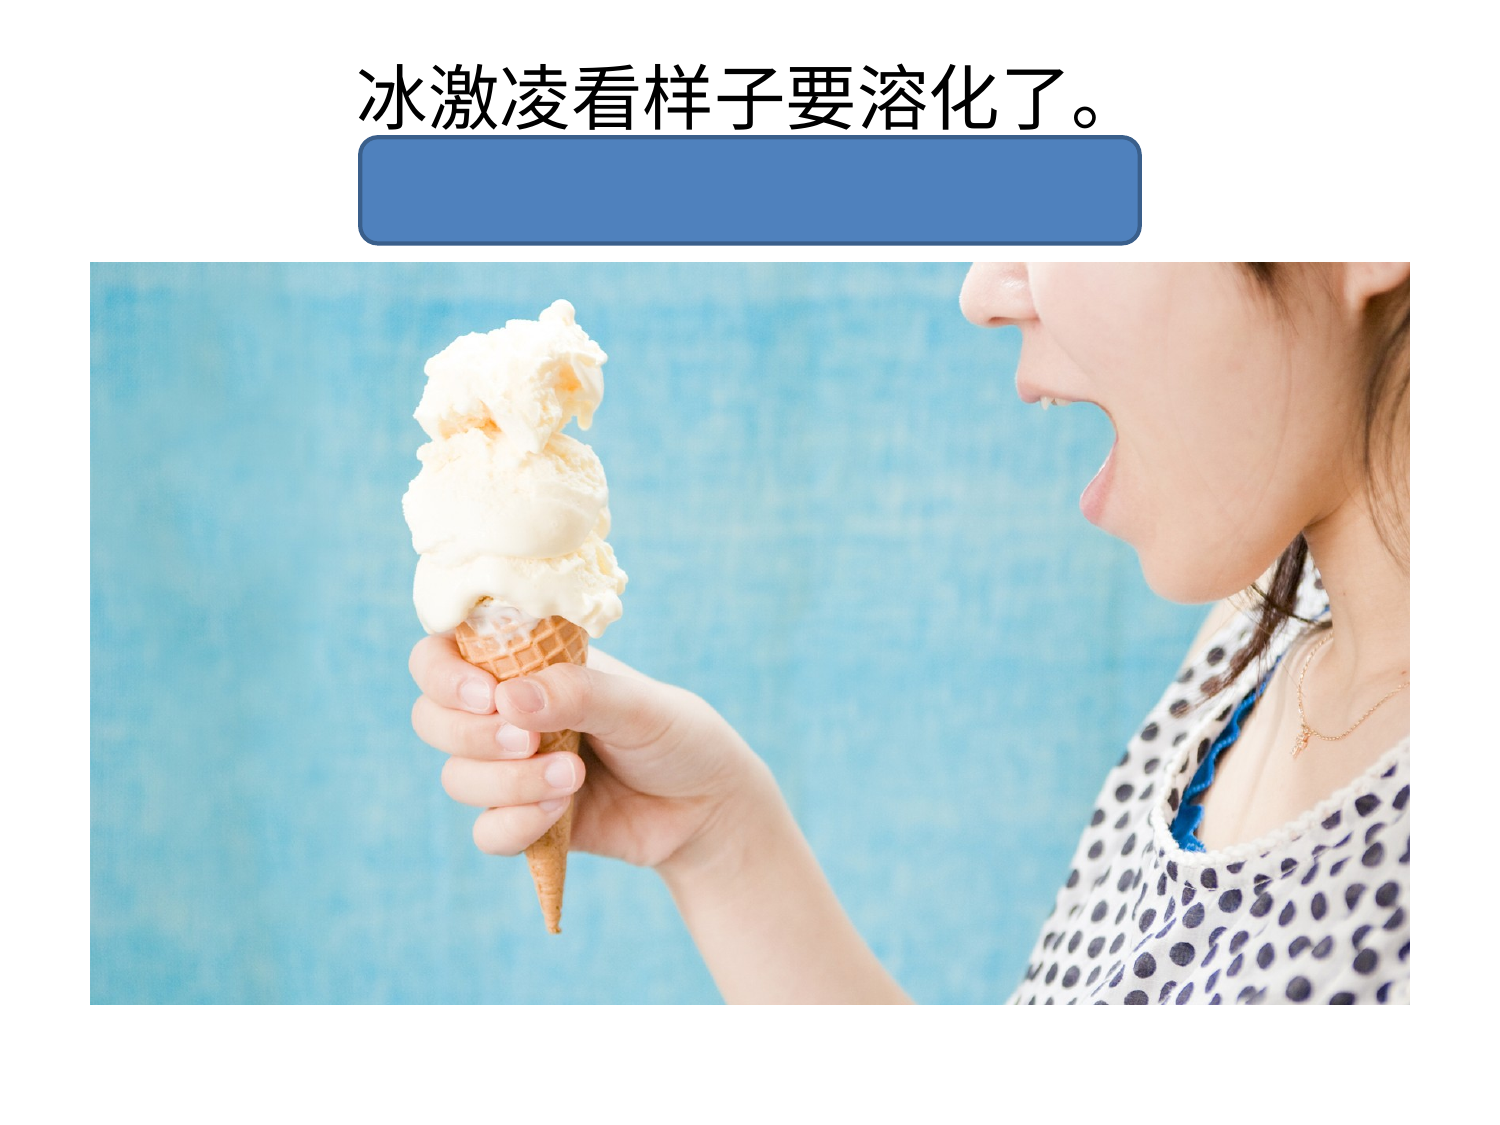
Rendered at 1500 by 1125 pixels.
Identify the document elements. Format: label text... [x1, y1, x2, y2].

text_box [358, 135, 1142, 246]
title 冰激凌看样子要溶化了。 アイスが溶けそうだ。 [75, 45, 1425, 233]
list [89, 262, 1411, 1006]
